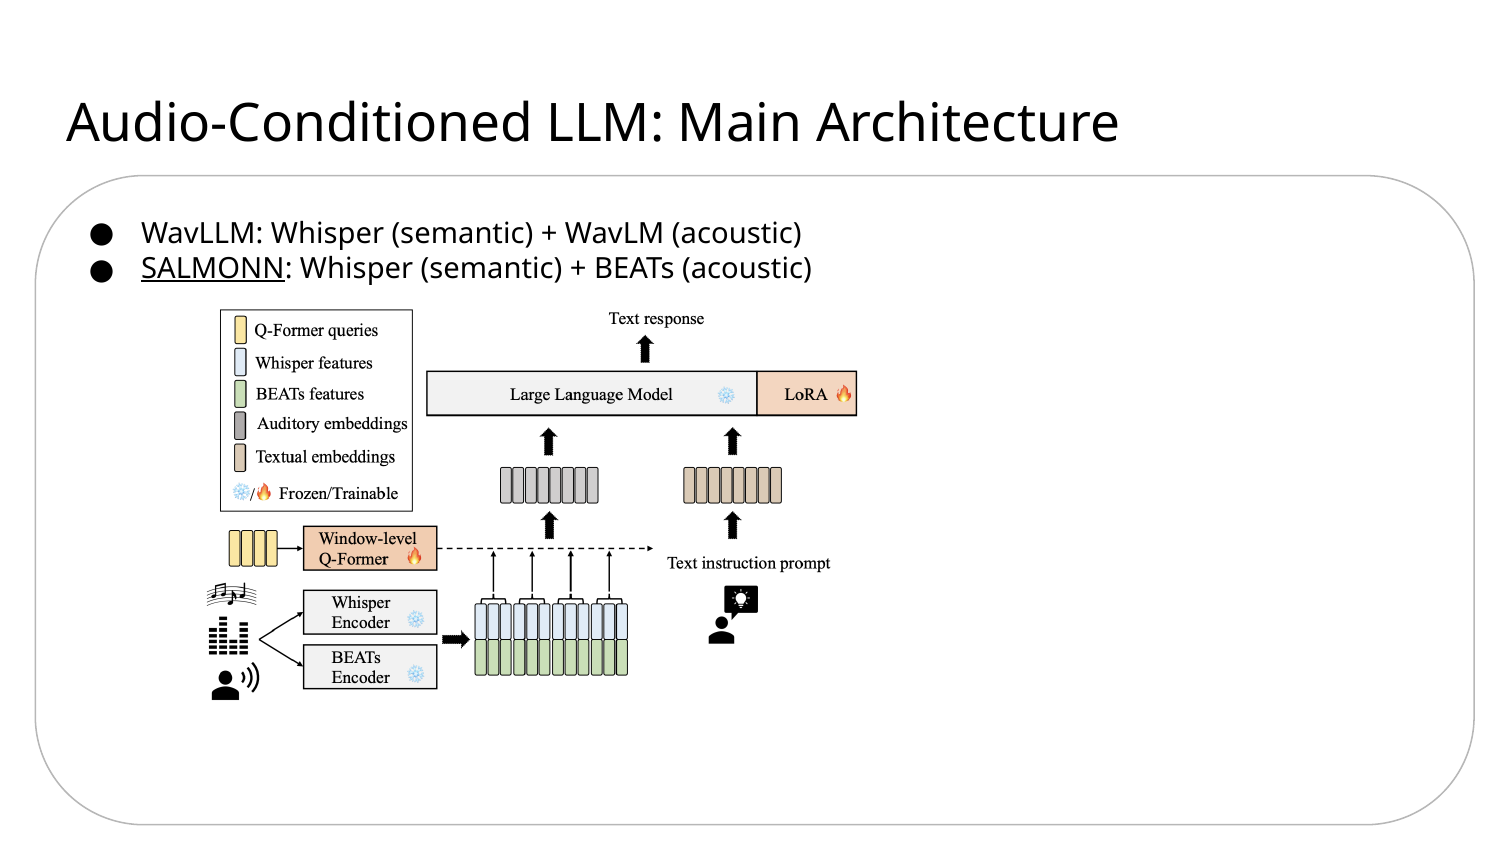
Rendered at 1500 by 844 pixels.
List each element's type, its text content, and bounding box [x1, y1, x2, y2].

title Audio-Conditioned LLM: Main Architecture [51, 72, 1449, 167]
text_box WavLLM: Whisper (semantic) + WavLM (acoustic) SALMONN: Whisper (semantic) + BEATs (acoustic) [51, 198, 1406, 690]
picture [153, 287, 895, 717]
text_box [35, 175, 1475, 825]
